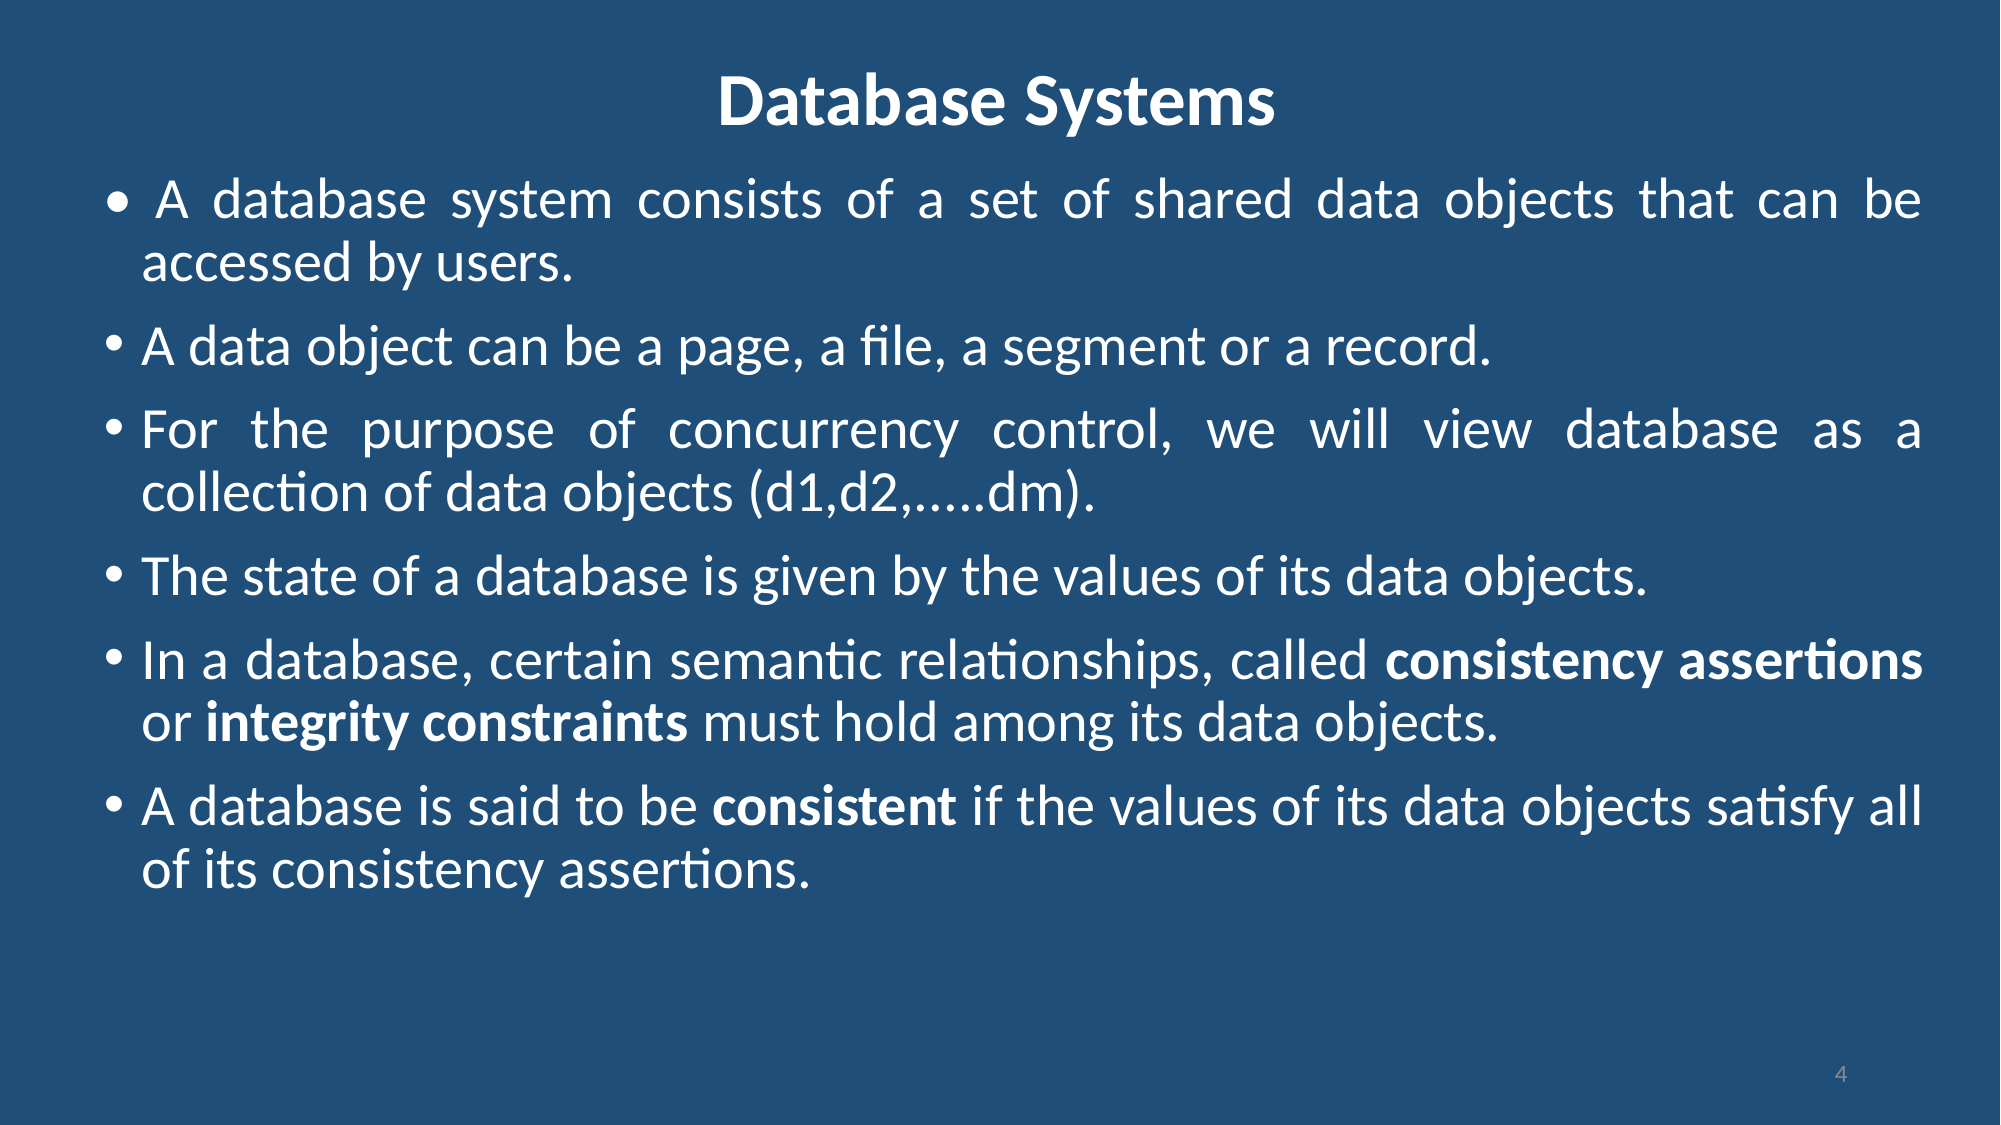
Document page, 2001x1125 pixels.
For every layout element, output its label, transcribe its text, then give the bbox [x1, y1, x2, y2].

title Database Systems [134, 54, 1860, 148]
slide_number 4 [1412, 1042, 1863, 1103]
list • A database system consists of a set of shared data objects that can be accessed by users. A data object can be a page, a file, a segment or a record. For the purpose of concurrency control, we will view database as a collection of data objects (d1,d2,.....dm). The state of a database is given by the values of its data objects. In a database, certain semantic relationships, called consistency assertions or integrity constraints must hold among its data objects. A database is said to be consistent if the values of its data objects satisfy all of its consistency assertions. [88, 160, 1940, 1002]
